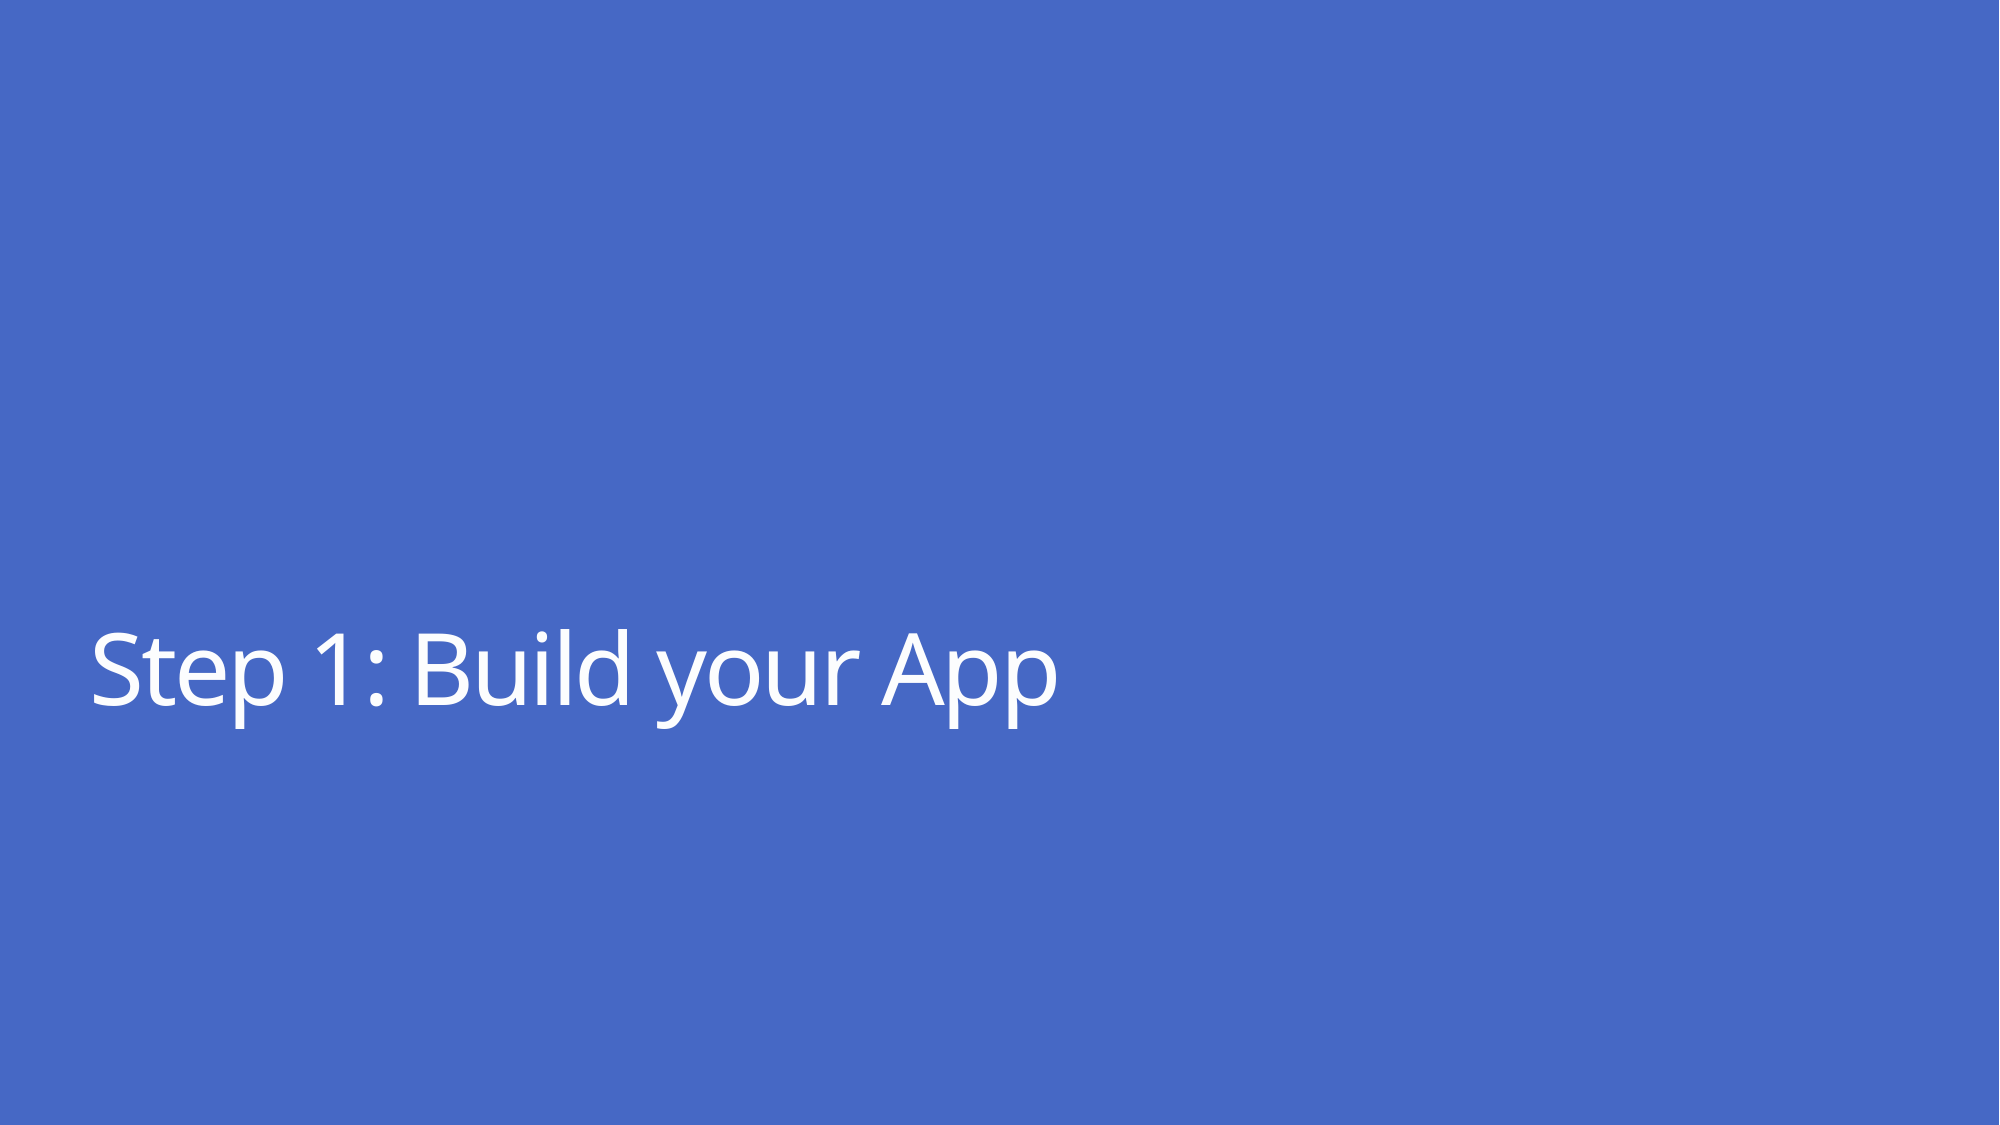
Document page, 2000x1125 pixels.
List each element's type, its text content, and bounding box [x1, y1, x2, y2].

title Step 1: Build your App [89, 619, 1953, 937]
